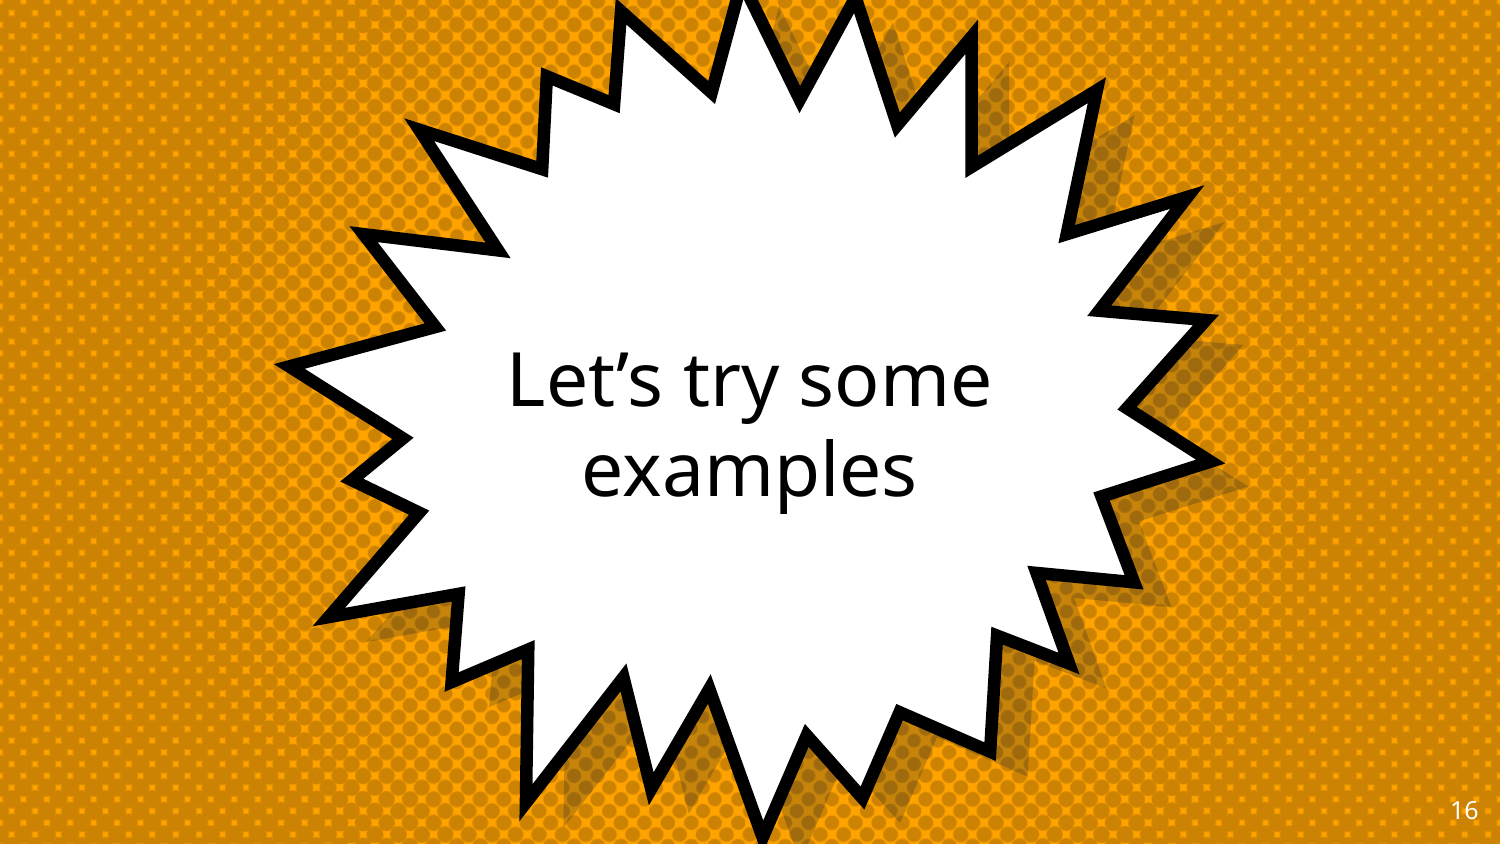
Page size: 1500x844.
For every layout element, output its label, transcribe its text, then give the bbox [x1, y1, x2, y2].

list Let’s try some examples [476, 354, 1024, 490]
slide_number ‹#› [1403, 779, 1494, 844]
